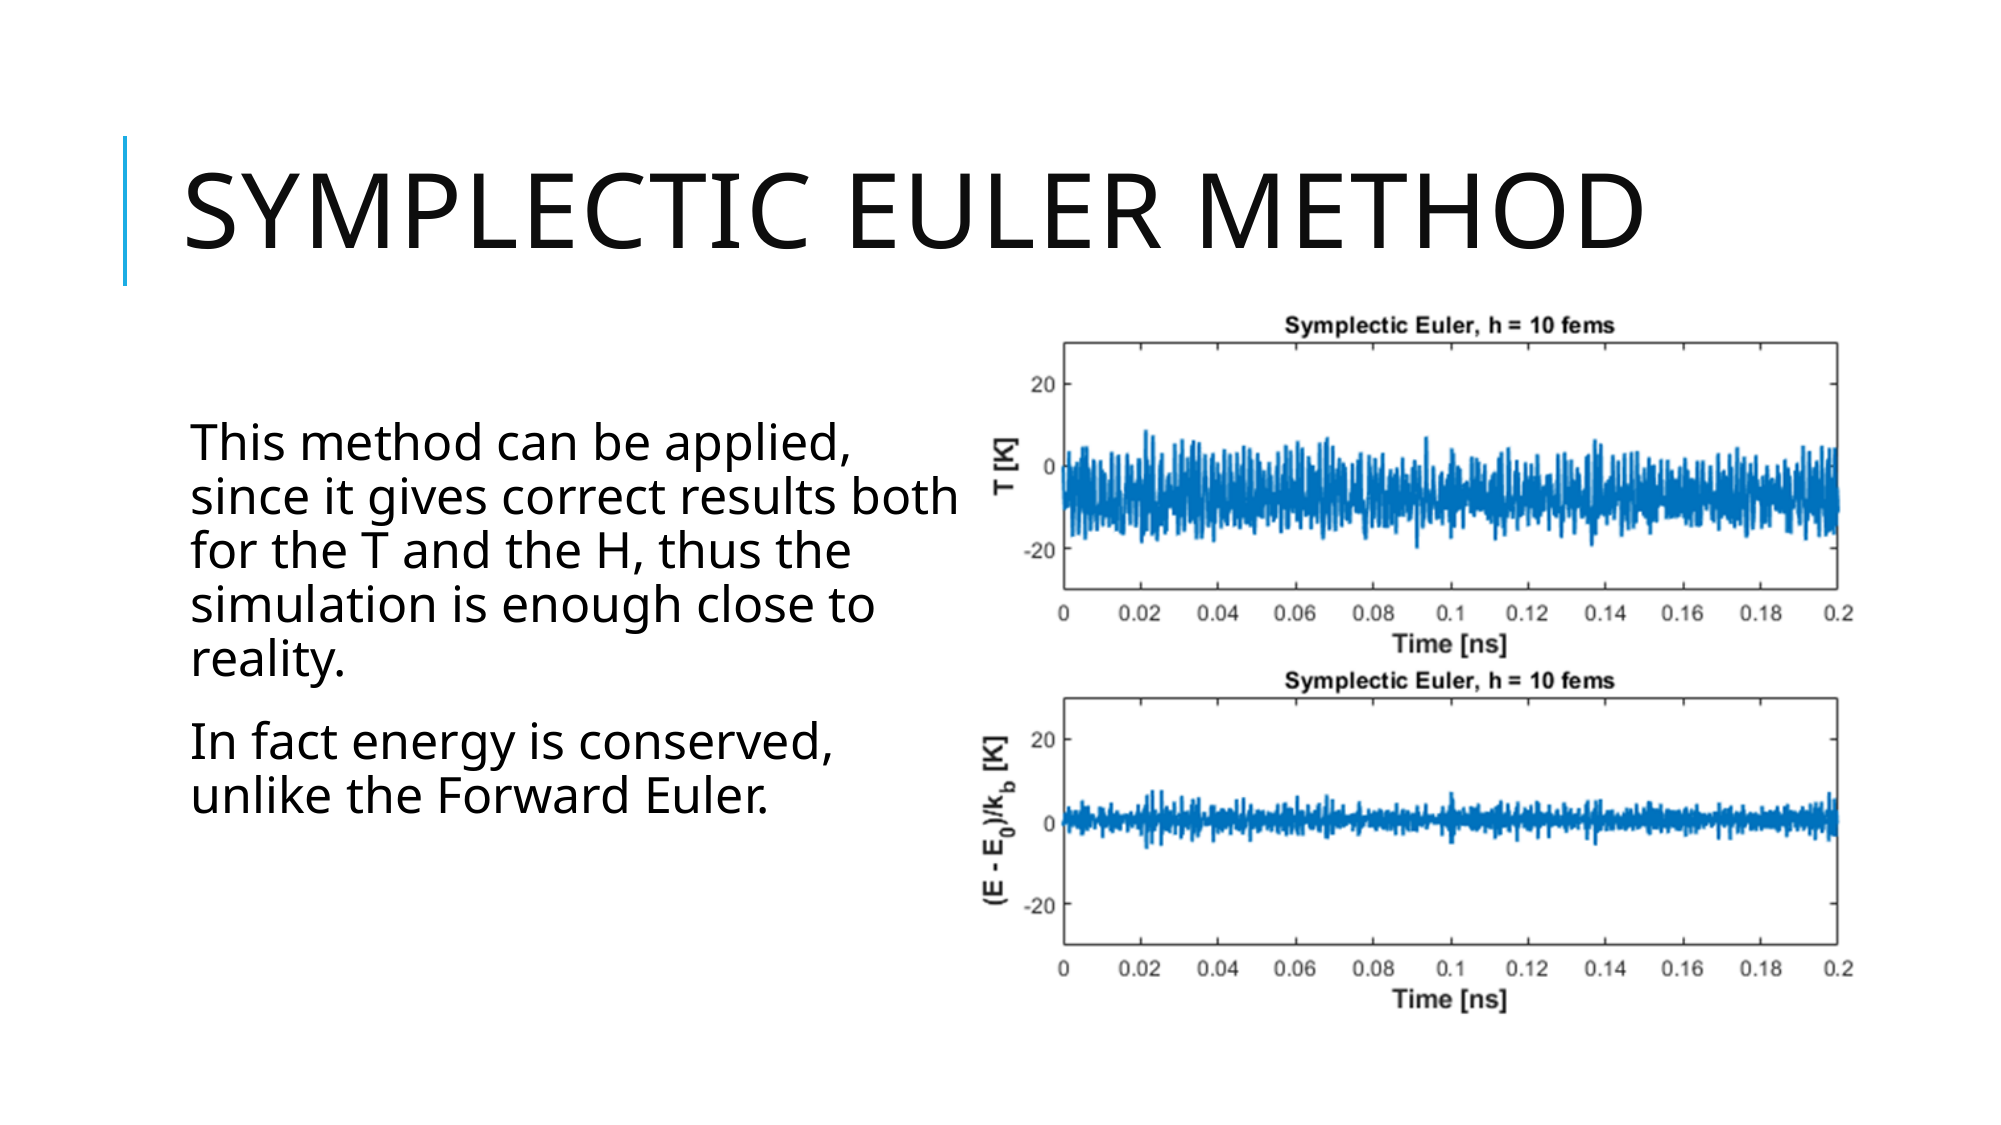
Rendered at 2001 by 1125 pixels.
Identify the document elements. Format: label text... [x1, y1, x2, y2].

title Symplectic Euler Method [168, 96, 1763, 342]
picture [932, 285, 1934, 1035]
list This method can be applied, since it gives correct results both for the T and the H, thus the simulation is enough close to reality. In fact energy is conserved, unlike the Forward Euler. [168, 409, 925, 877]
